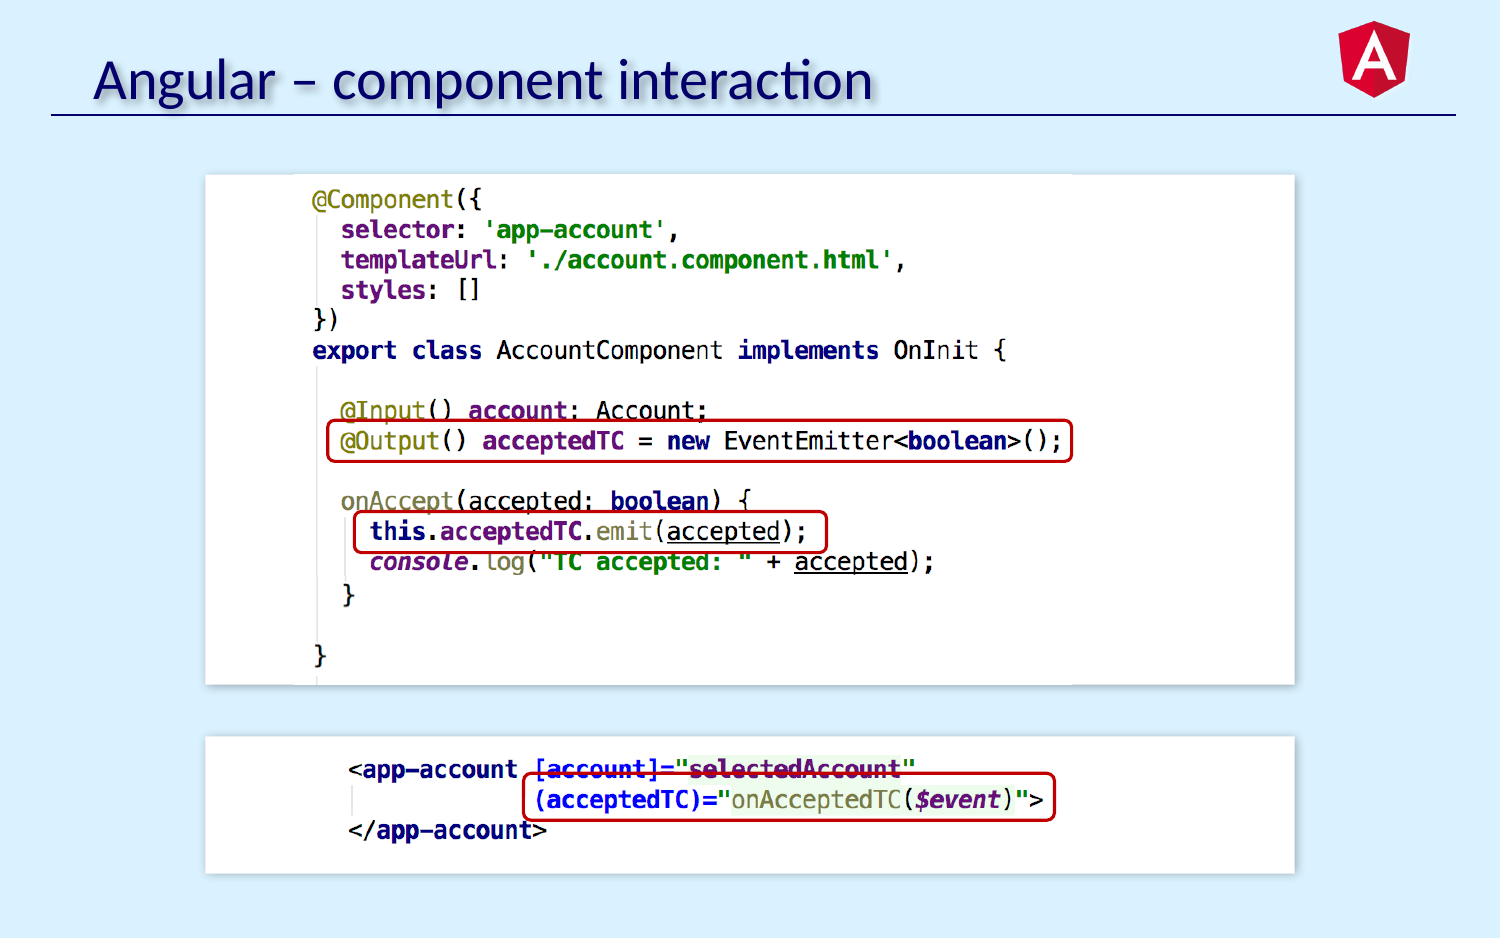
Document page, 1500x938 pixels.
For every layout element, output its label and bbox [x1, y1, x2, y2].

text_box [294, 174, 1072, 685]
text_box [50, 10, 1457, 129]
text_box [205, 736, 1295, 874]
text_box [204, 173, 1296, 686]
